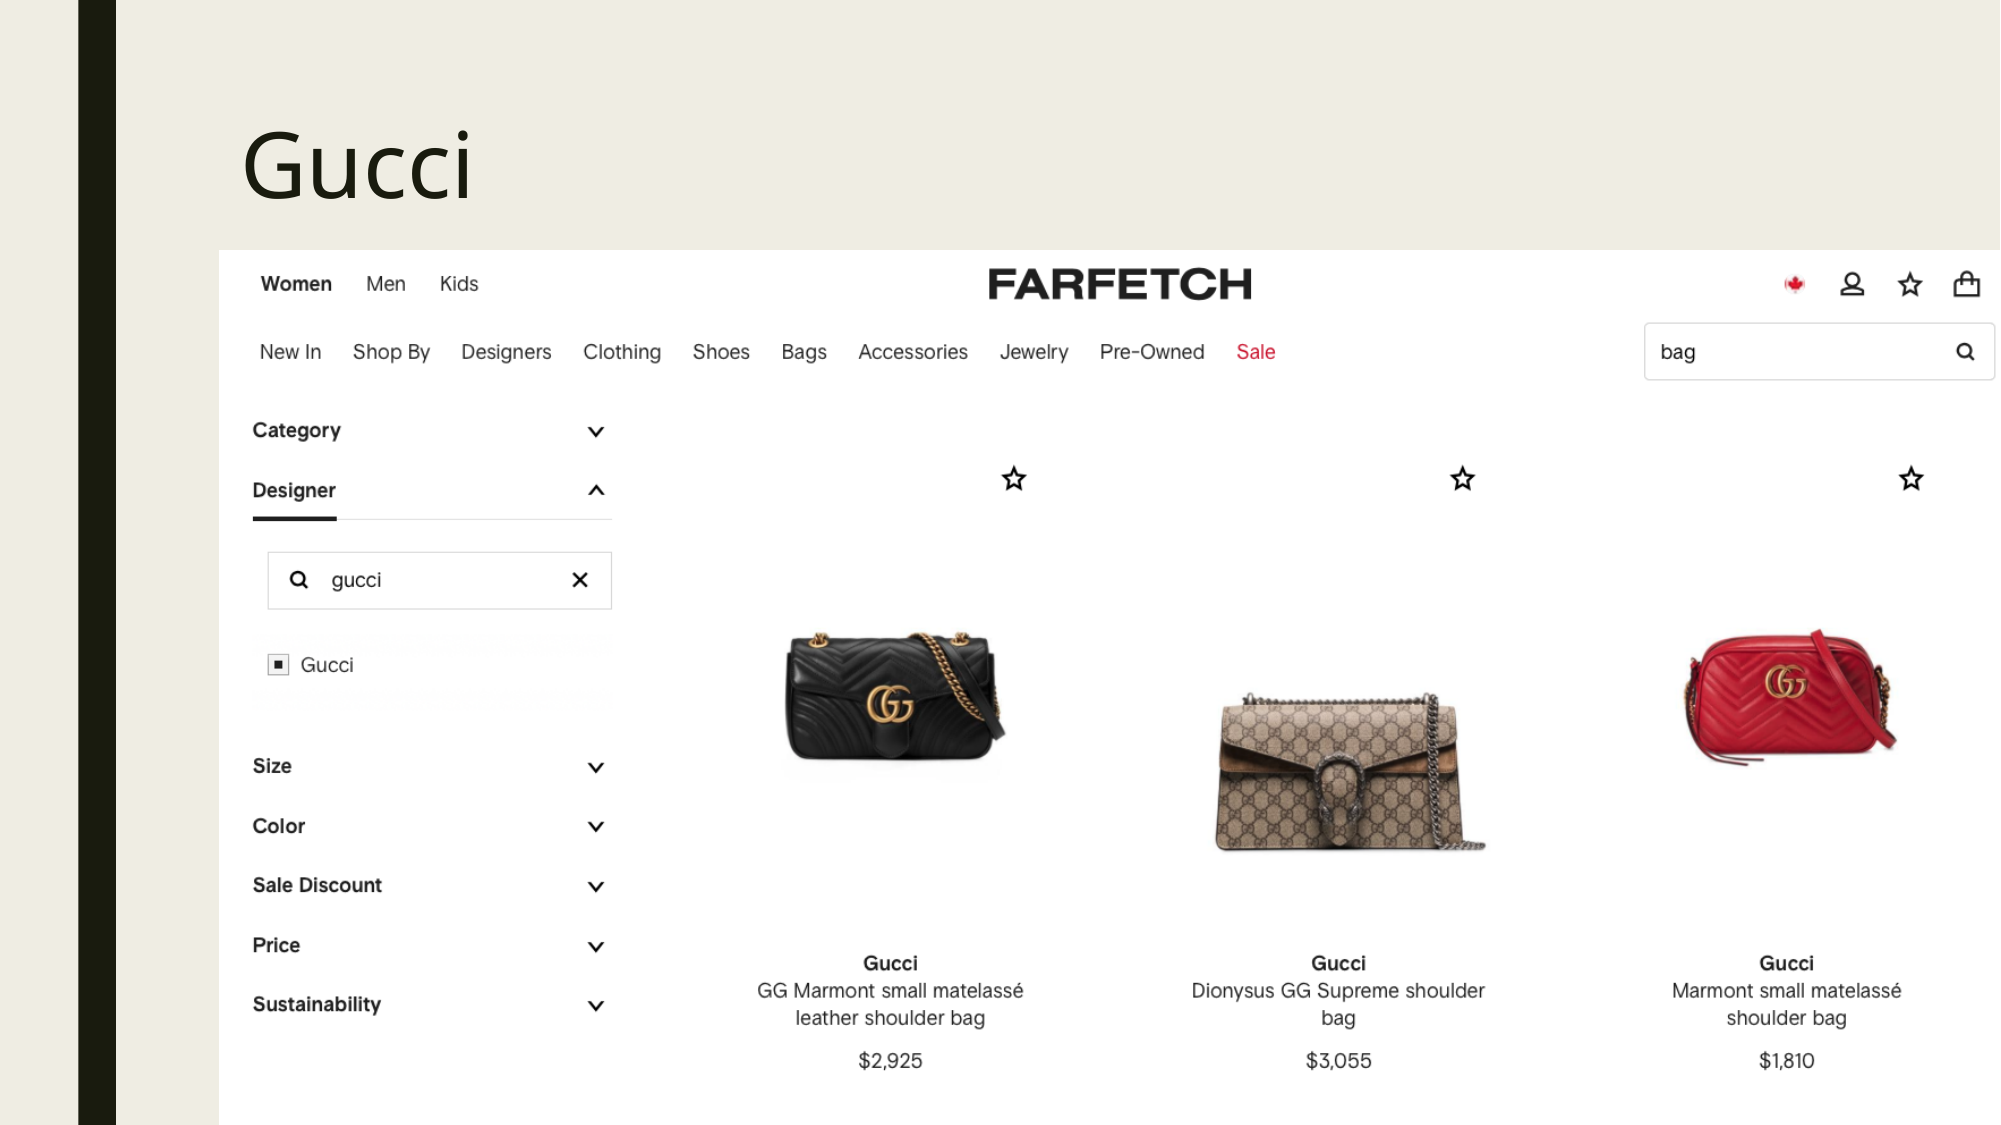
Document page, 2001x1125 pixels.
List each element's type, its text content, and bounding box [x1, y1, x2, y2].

title Gucci [225, 112, 1800, 250]
picture [219, 250, 2000, 1125]
